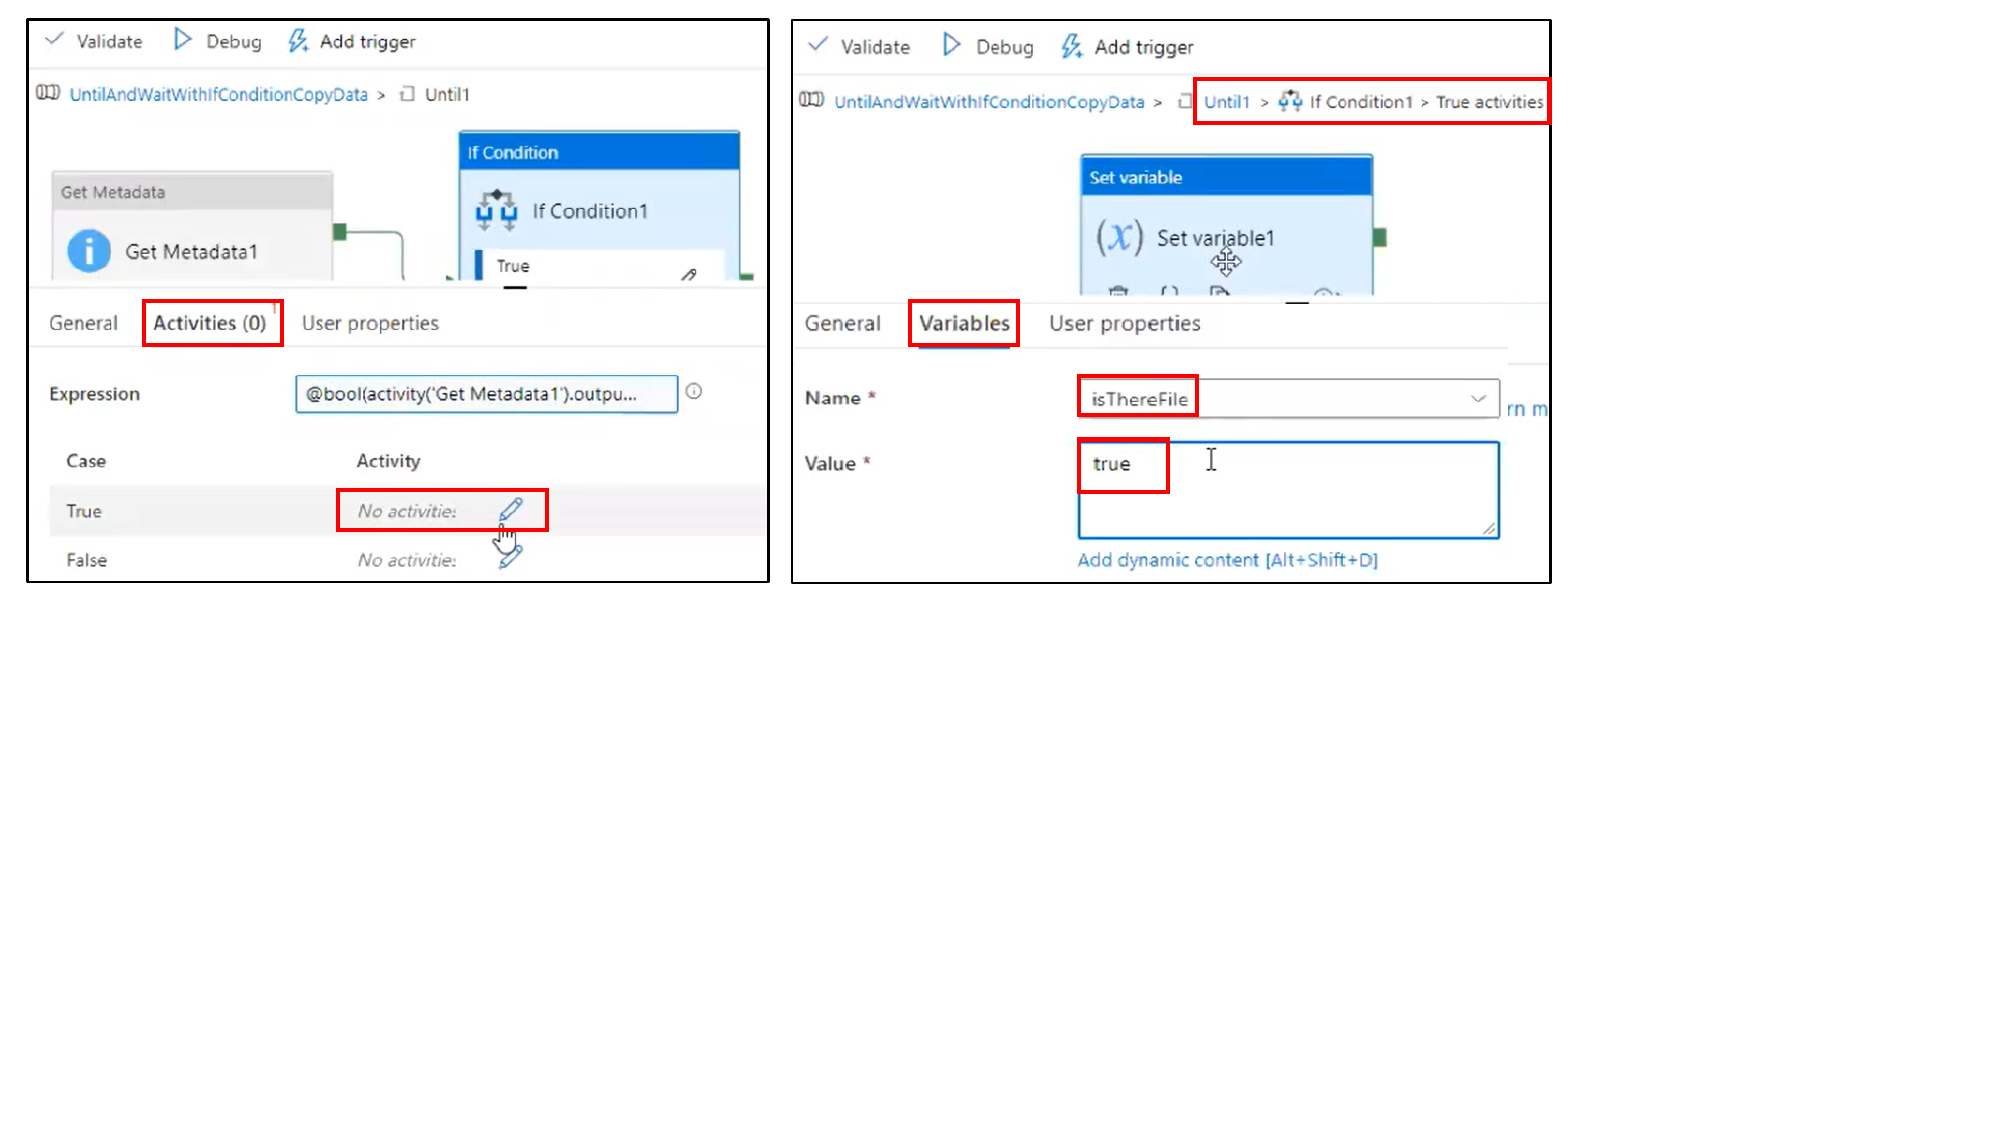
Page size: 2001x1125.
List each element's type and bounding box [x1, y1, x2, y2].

picture [28, 20, 768, 581]
picture [793, 20, 1550, 582]
